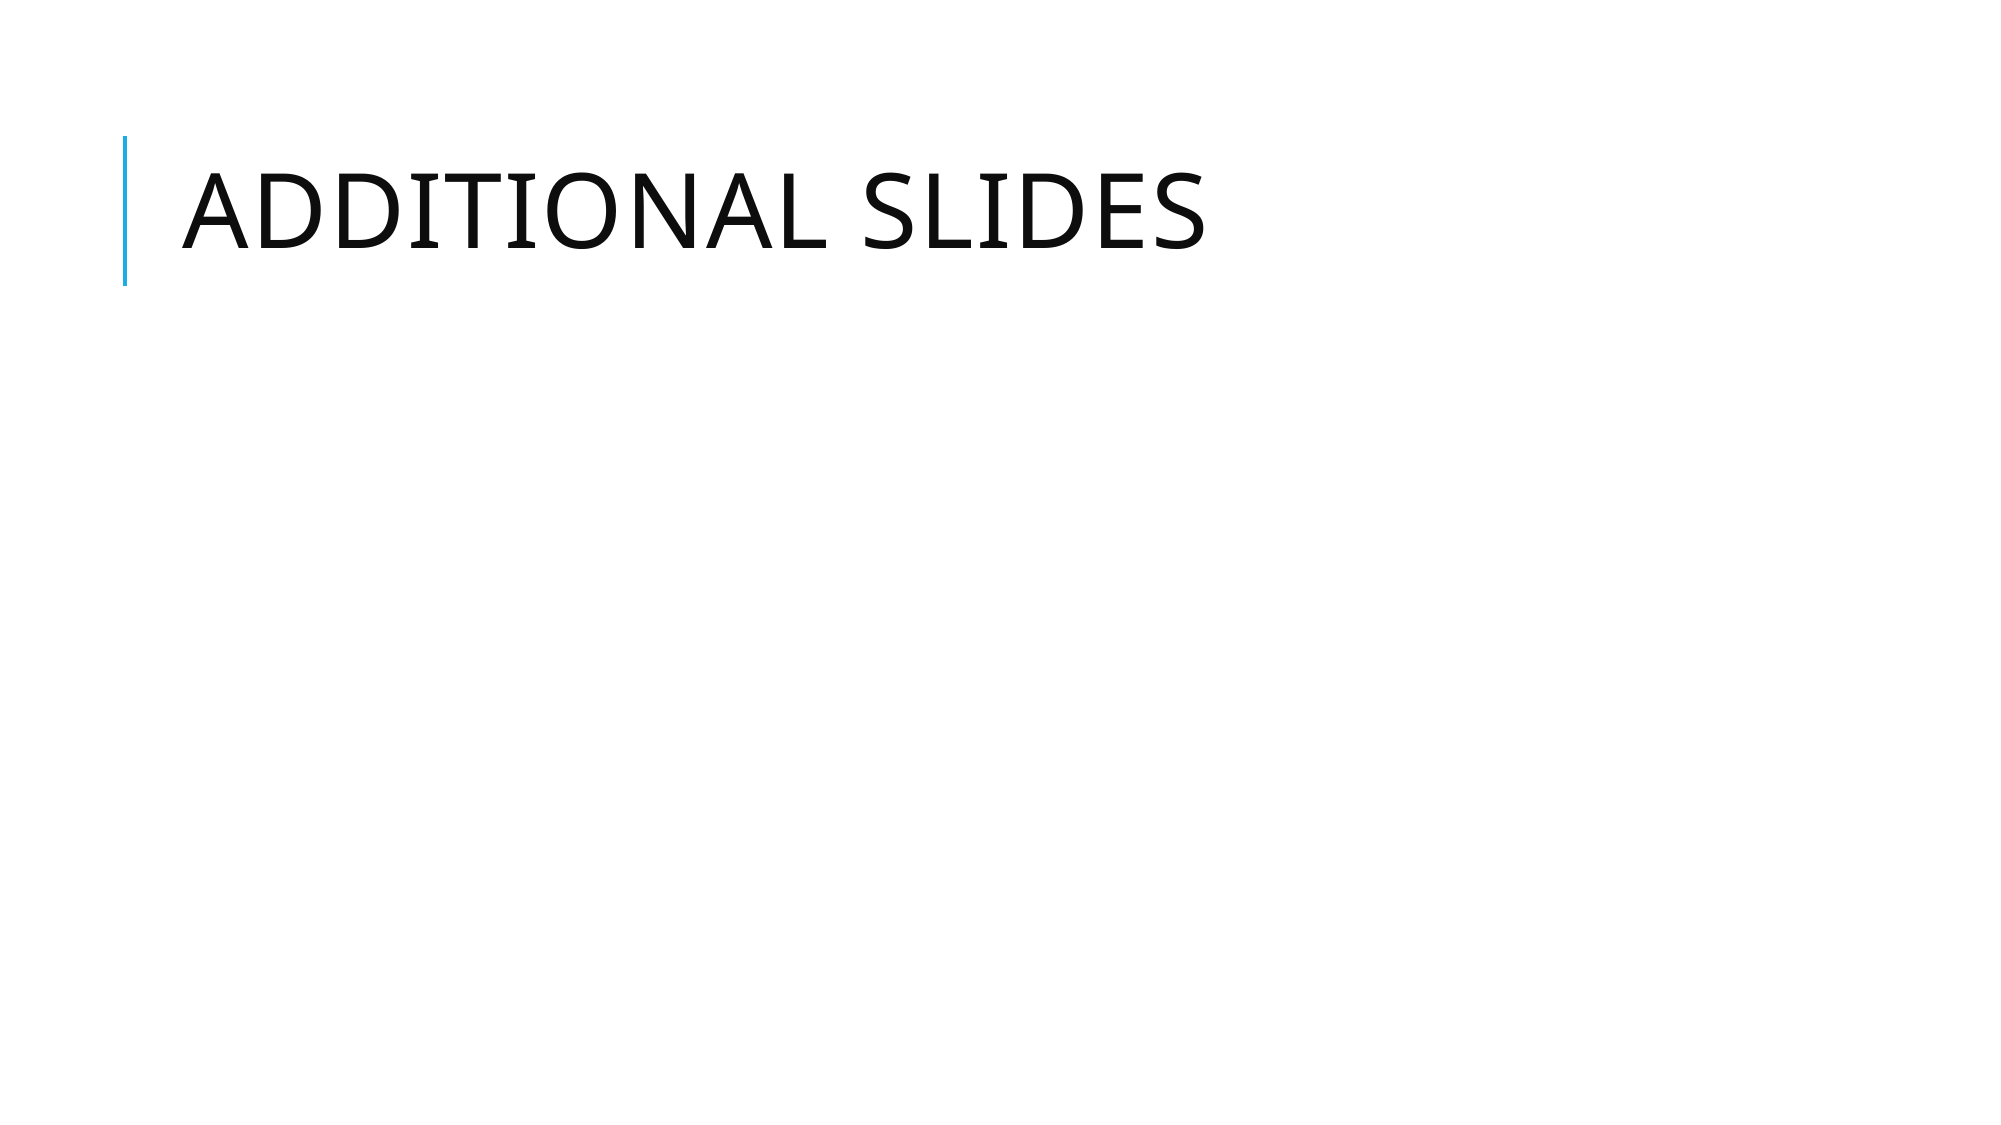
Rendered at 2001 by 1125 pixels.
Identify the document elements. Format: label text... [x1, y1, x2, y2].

title Additional slides [168, 96, 1763, 342]
